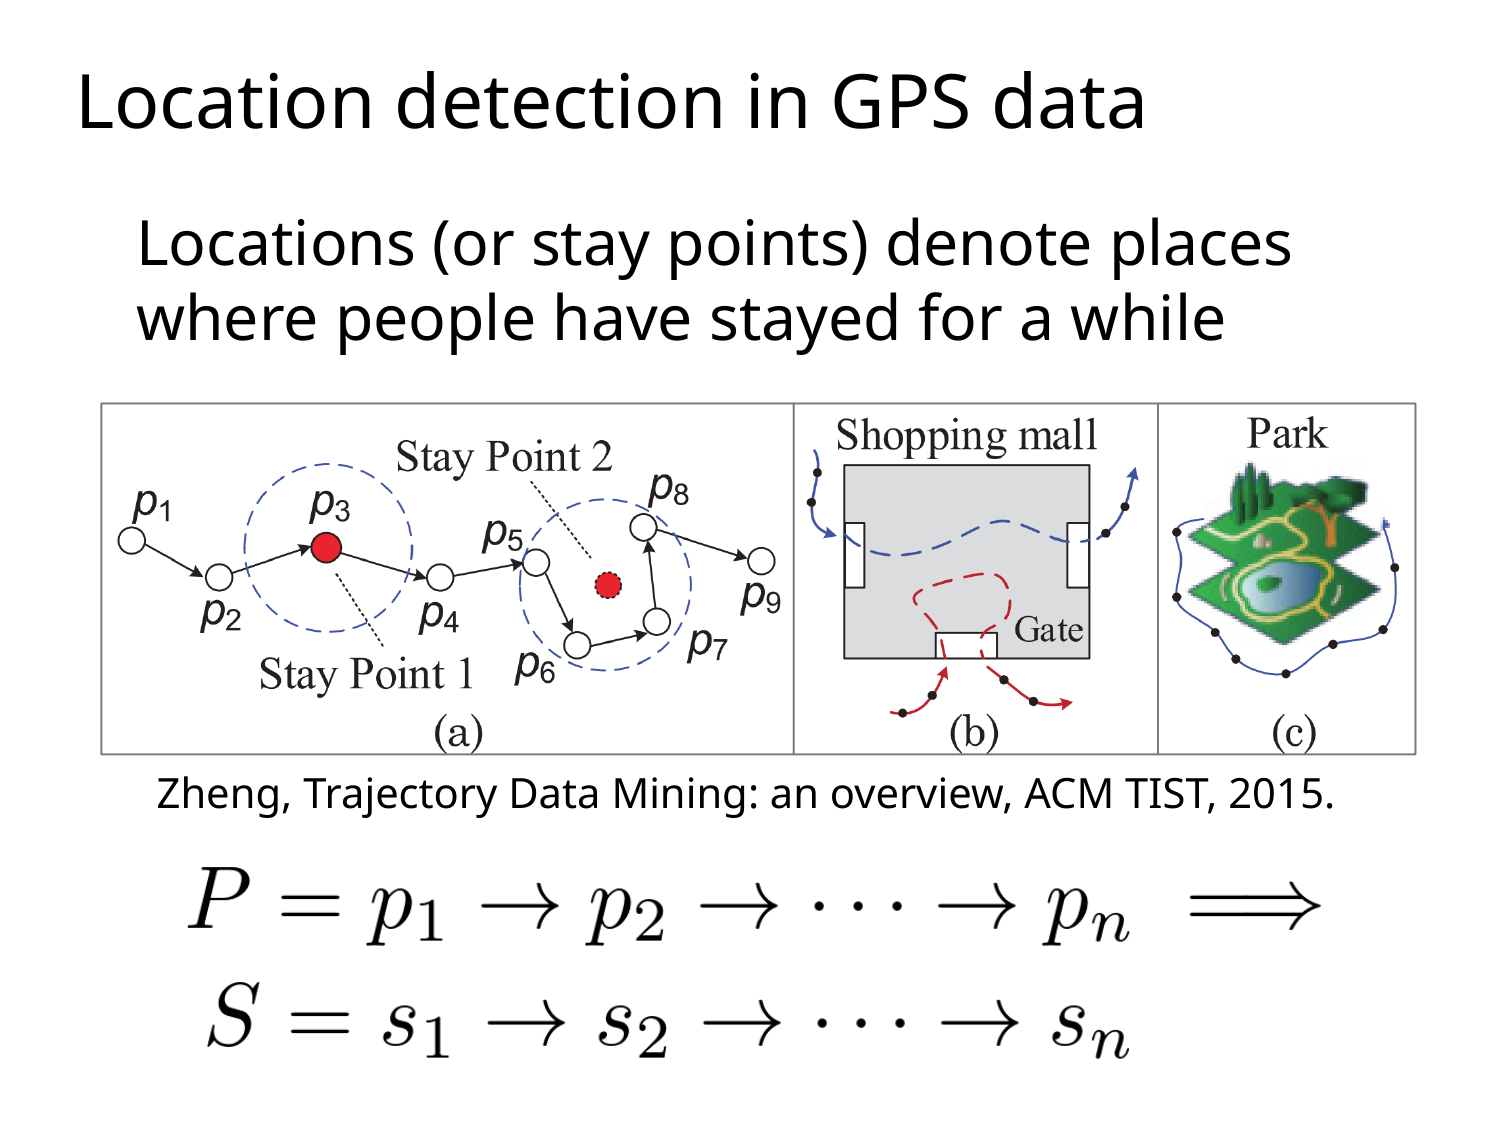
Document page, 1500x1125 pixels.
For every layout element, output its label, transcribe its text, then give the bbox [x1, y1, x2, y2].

text_box Zheng, Trajectory Data Mining: an overview, ACM TIST, 2015. [77, 752, 1416, 804]
picture [89, 395, 1428, 765]
text_box Location detection in GPS data [74, 27, 1425, 169]
picture [187, 865, 1338, 946]
picture [174, 982, 1131, 1063]
text_box Locations (or stay points) denote places where people have stayed for a while [121, 195, 1359, 394]
